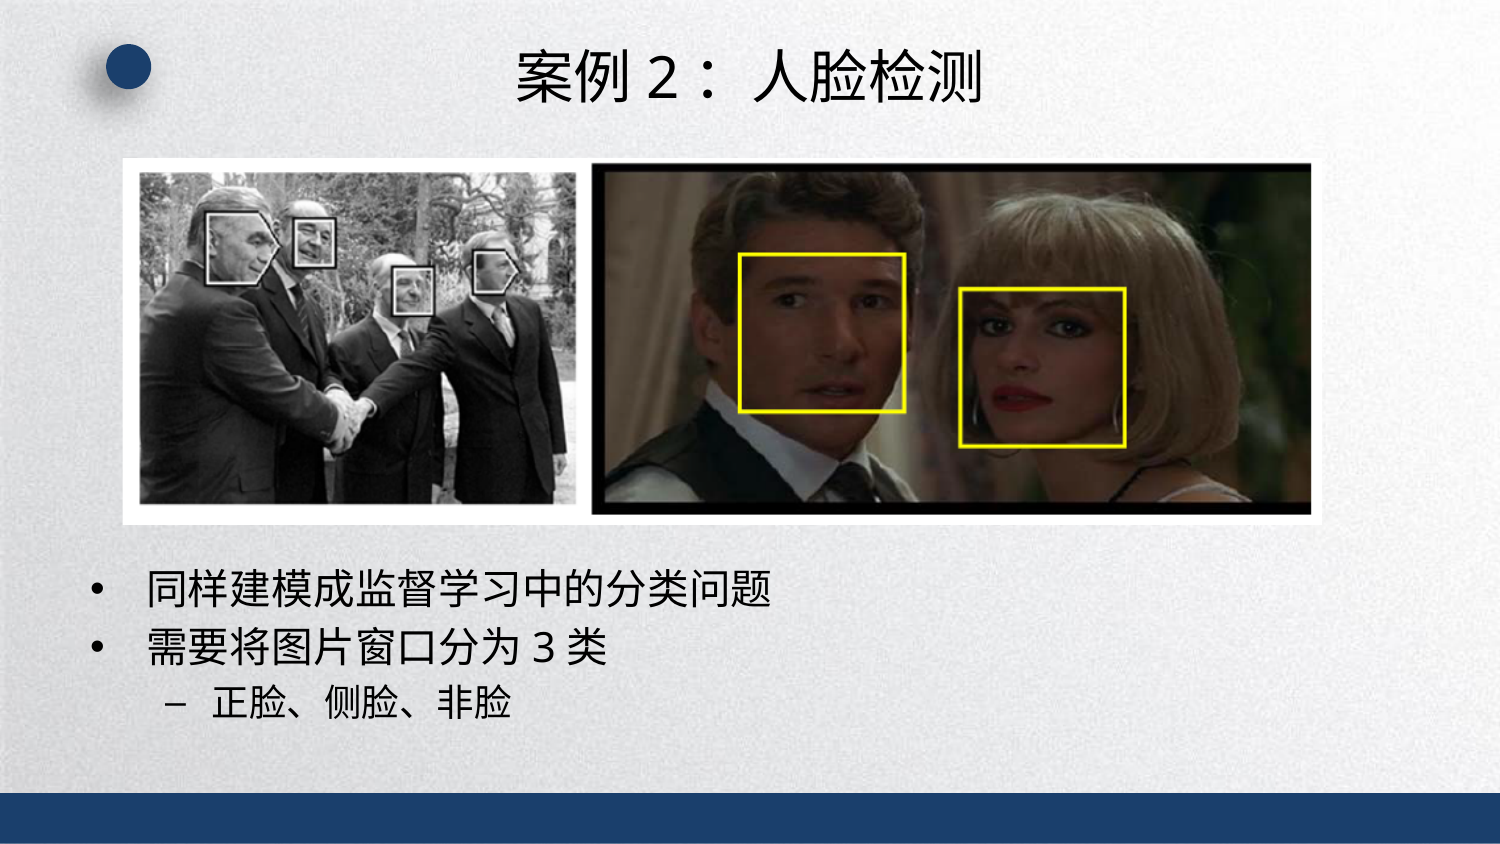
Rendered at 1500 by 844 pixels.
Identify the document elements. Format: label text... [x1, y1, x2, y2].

list 同样建模成监督学习中的分类问题 需要将图片窗口分为3类 正脸、侧脸、非脸 [75, 555, 1425, 781]
title 案例2：人脸检测 [75, 33, 1425, 116]
picture [0, 0, 1500, 793]
